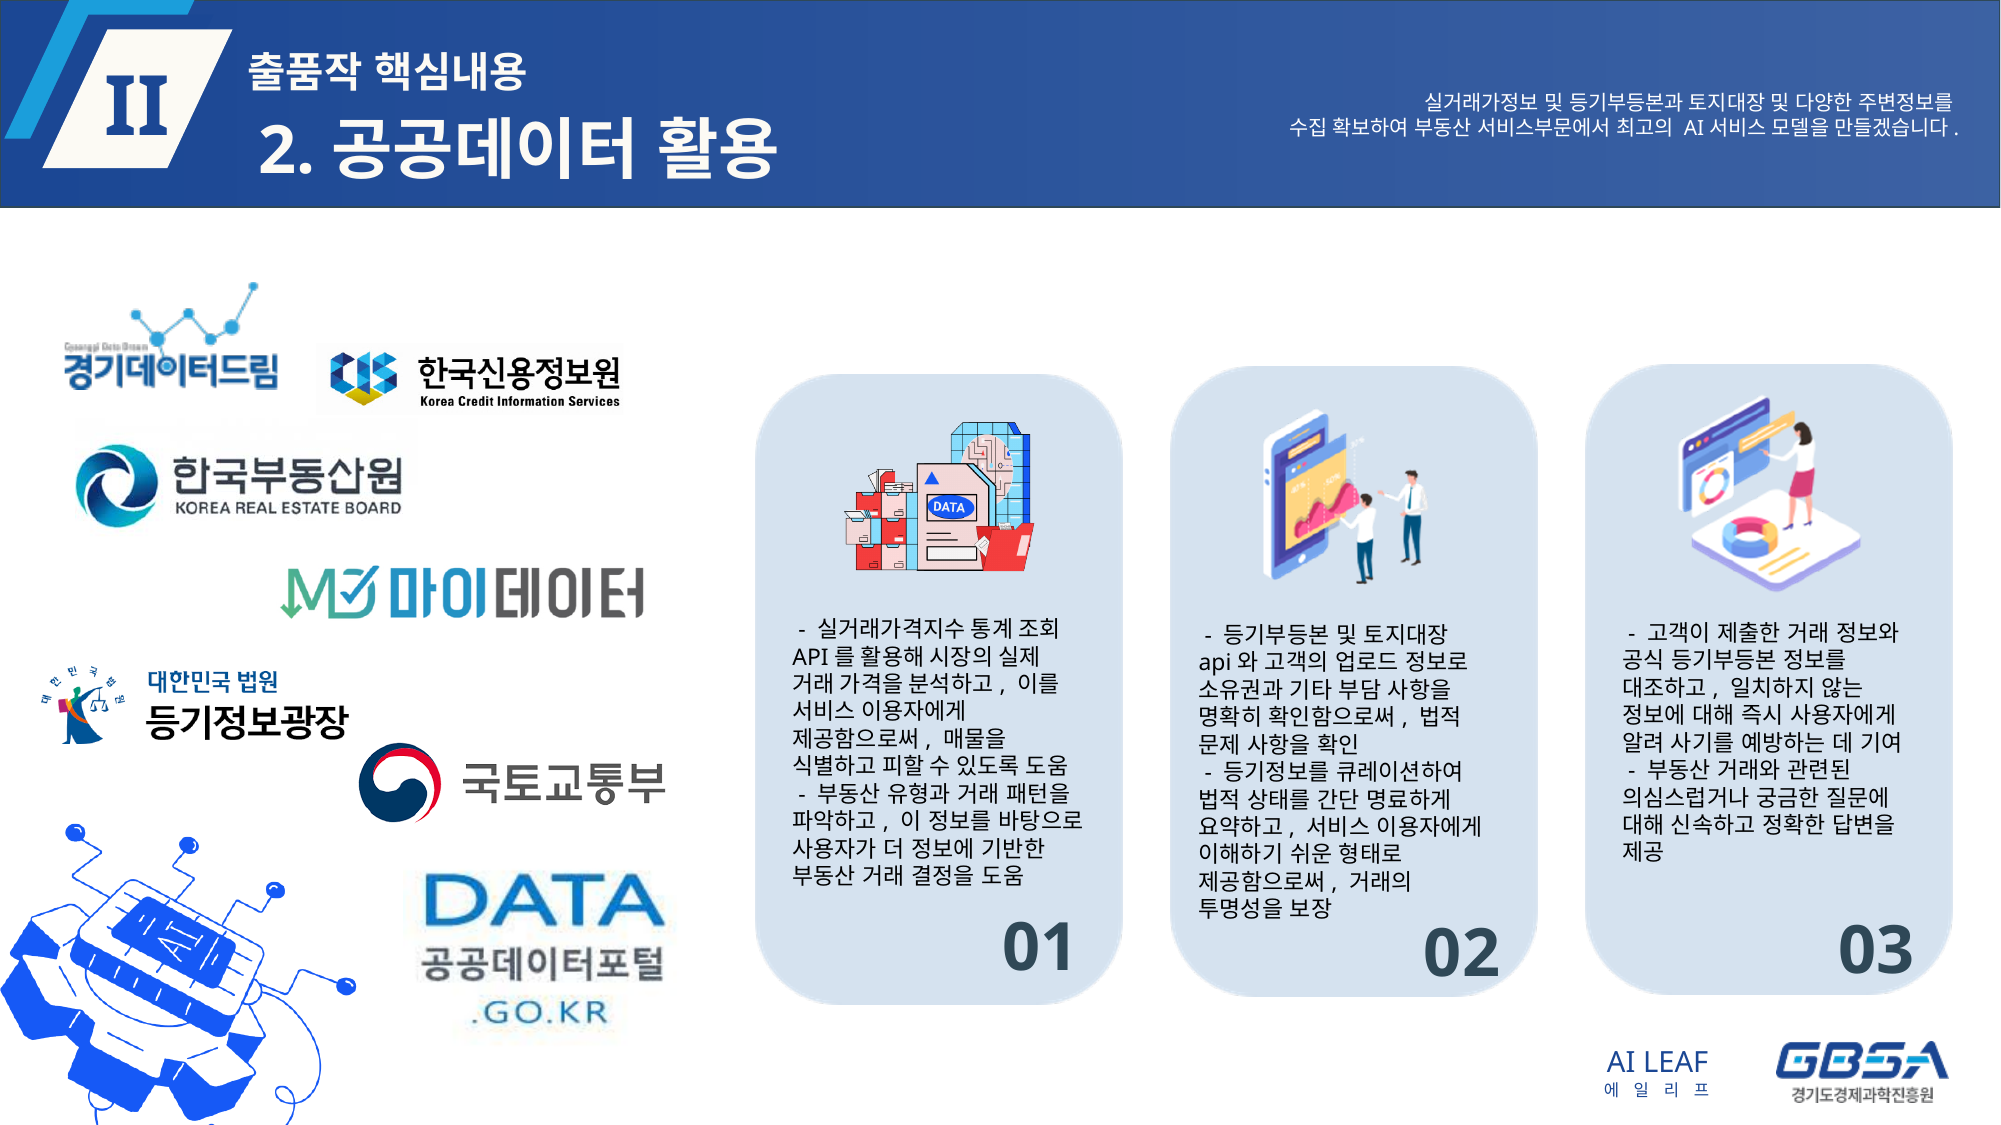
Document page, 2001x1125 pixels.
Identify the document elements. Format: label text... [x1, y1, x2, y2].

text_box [1170, 366, 1539, 999]
text_box 실거래가정보 및 등기부등본과 토지대장 및 다양한 주변정보를 수집 확보하여 부동산 서비스부문에서 최고의 AI서비스 모델을 만들겠습니다. [865, 82, 1974, 147]
picture [74, 418, 655, 649]
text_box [755, 374, 1124, 1006]
picture [63, 281, 281, 391]
title 2.공공데이터 활용 [246, 96, 1882, 208]
picture [838, 417, 1041, 576]
picture [402, 847, 684, 1058]
picture [315, 343, 624, 415]
picture [0, 665, 673, 1125]
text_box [1584, 364, 1954, 997]
picture [1776, 1041, 1949, 1103]
